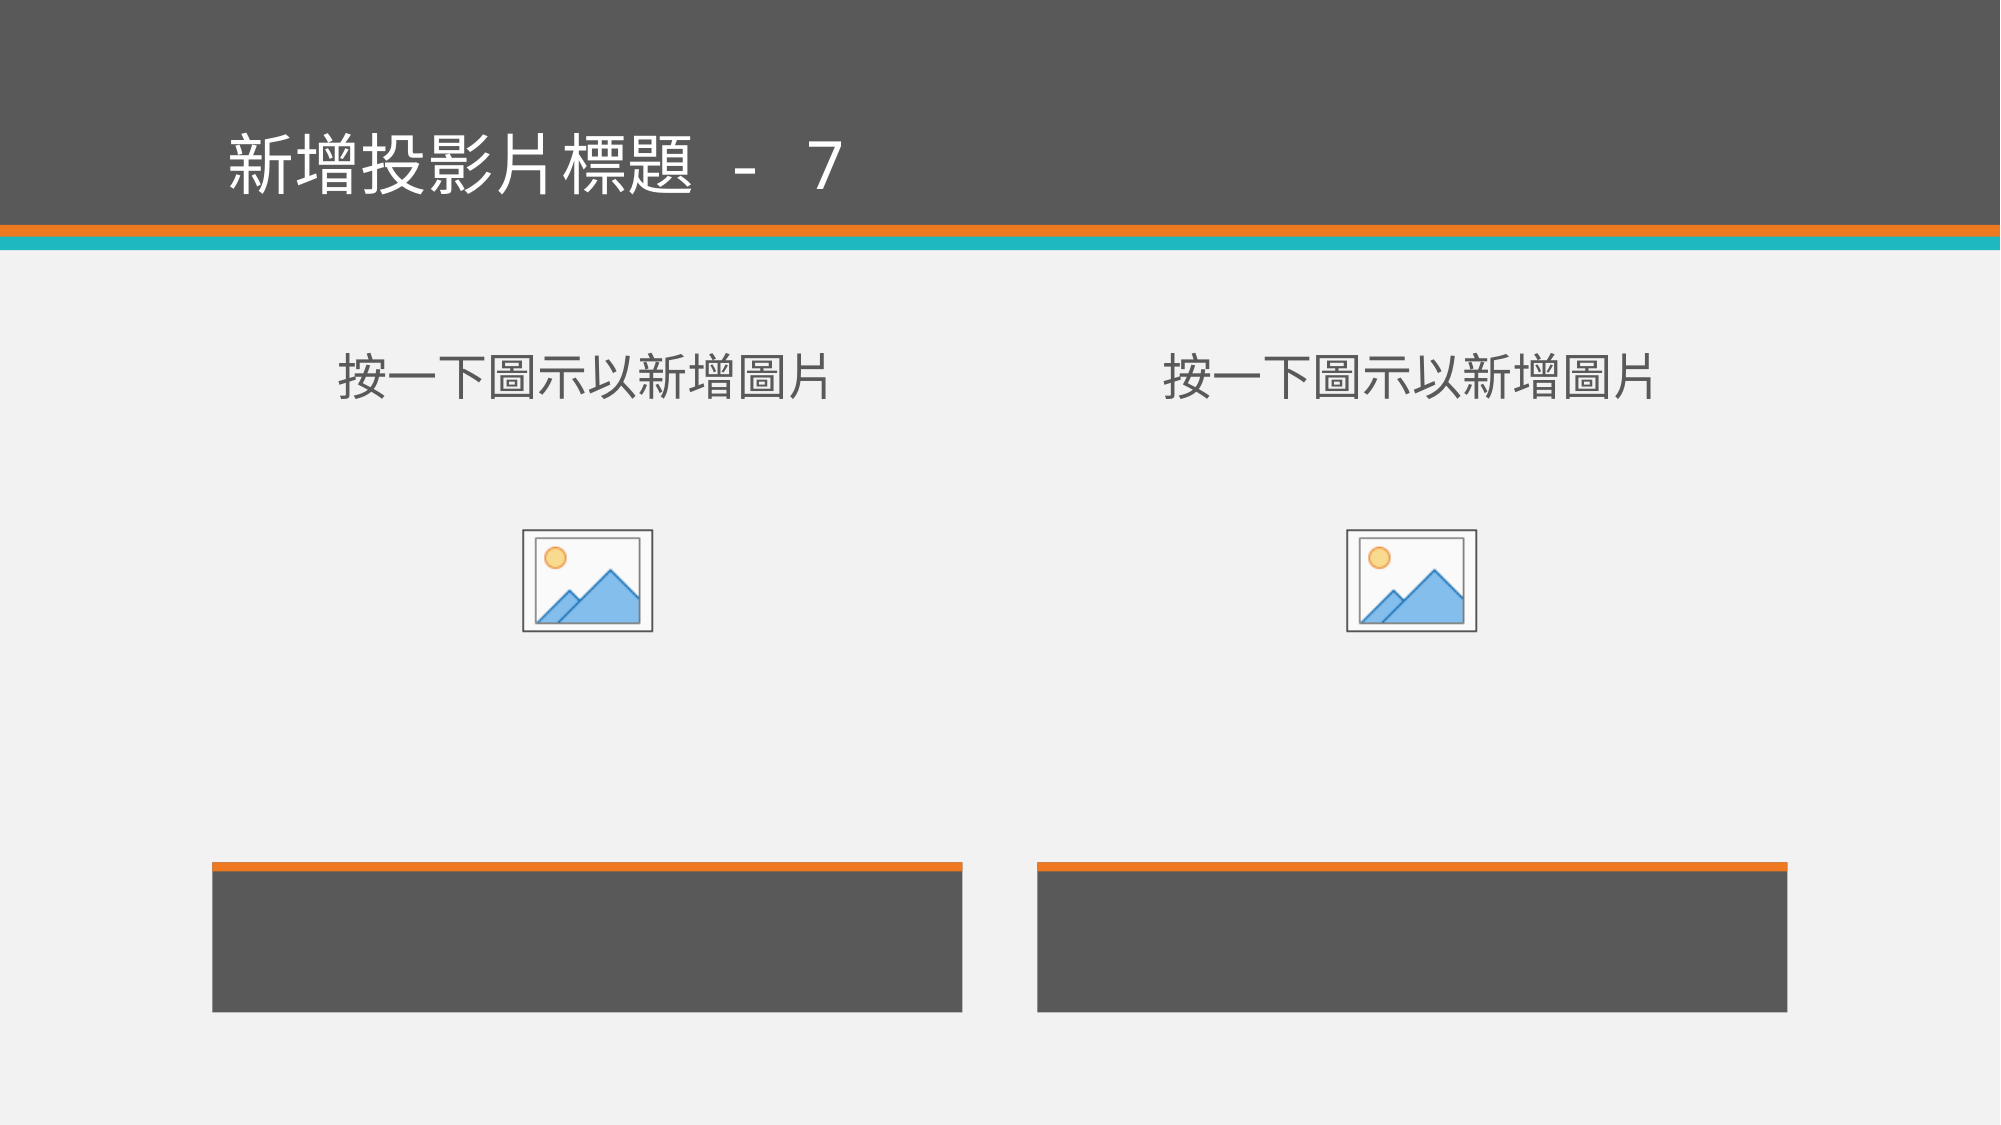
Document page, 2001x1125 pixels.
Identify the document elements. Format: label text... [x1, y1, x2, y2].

picture [212, 299, 963, 863]
picture [1037, 299, 1788, 863]
title 新增投影片標題 - 7 [212, 41, 1788, 212]
